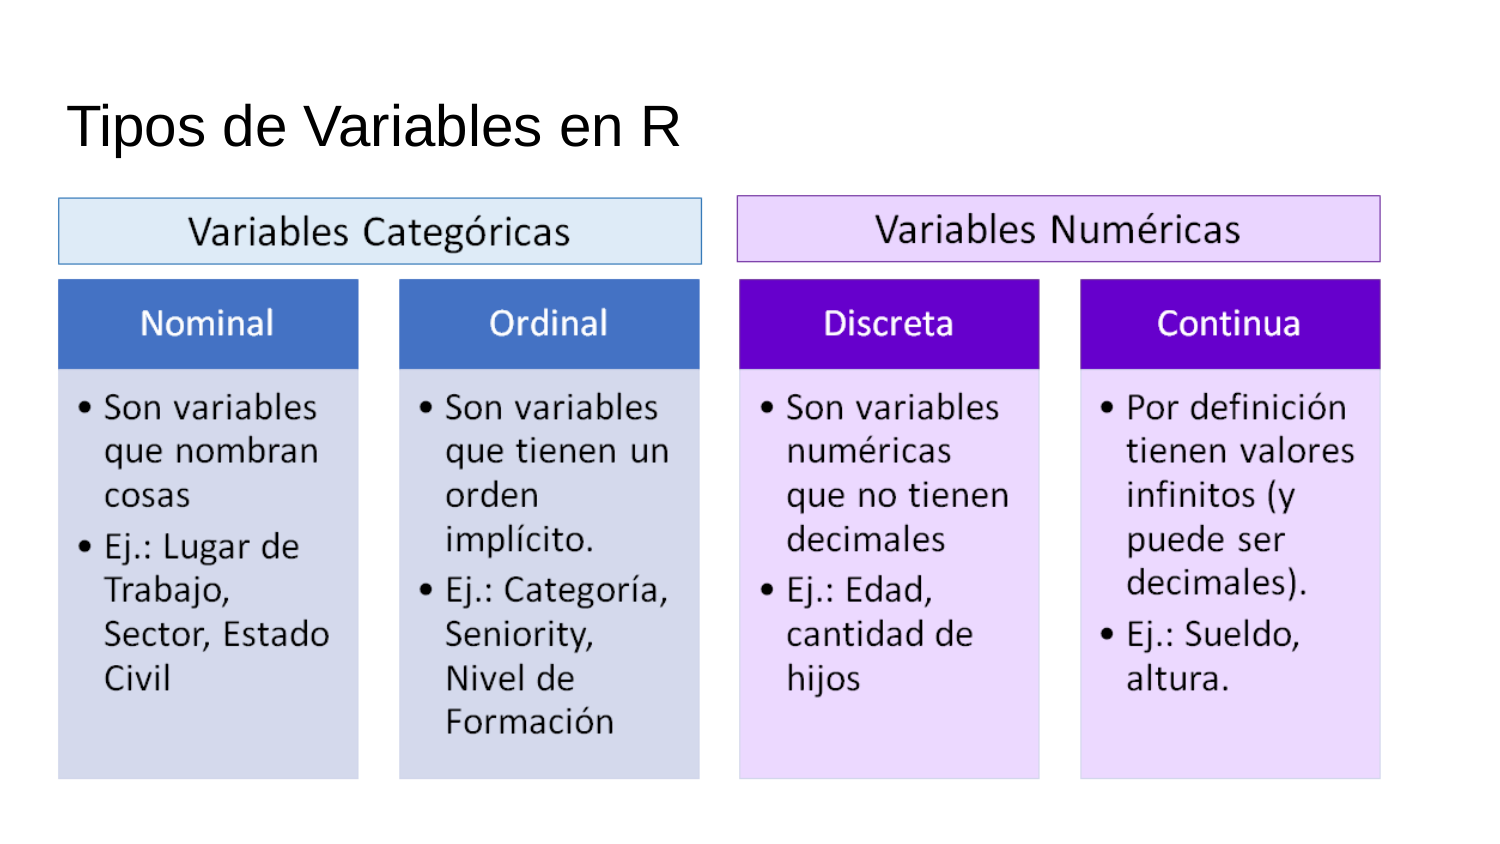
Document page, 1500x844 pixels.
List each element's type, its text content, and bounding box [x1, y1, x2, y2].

picture [50, 188, 1388, 796]
title Tipos de Variables en R [51, 72, 1449, 167]
